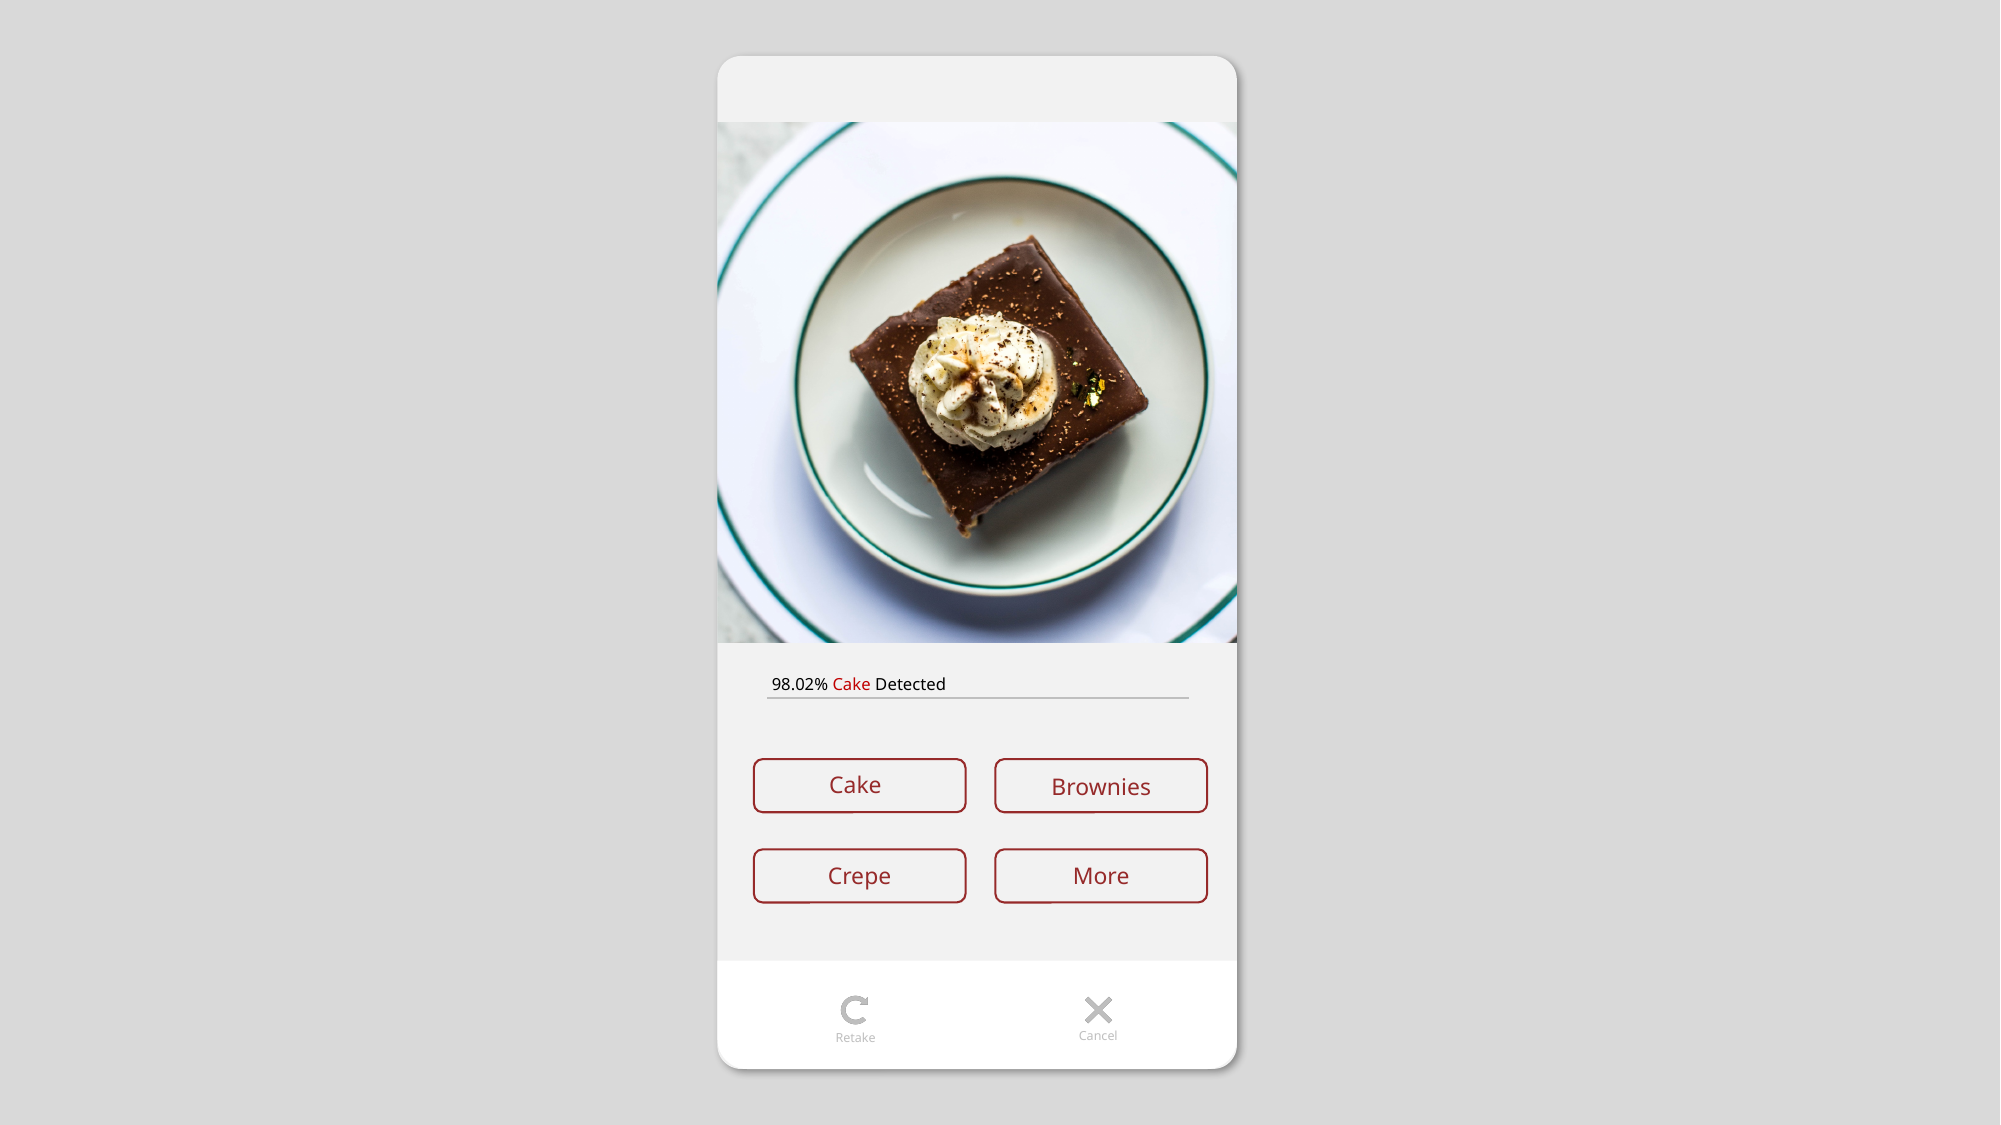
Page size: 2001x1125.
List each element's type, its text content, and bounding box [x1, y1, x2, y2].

picture [717, 122, 1237, 643]
text_box More [1022, 854, 1180, 897]
text_box [752, 848, 967, 904]
text_box [994, 848, 1209, 904]
text_box Brownies [1022, 764, 1180, 808]
text_box [752, 758, 967, 814]
text_box Cake [777, 762, 935, 806]
text_box 98.02% Cake Detected [757, 666, 1045, 702]
text_box Crepe [781, 854, 939, 897]
text_box [994, 758, 1209, 814]
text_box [717, 960, 1237, 1069]
text_box [716, 54, 1238, 1052]
